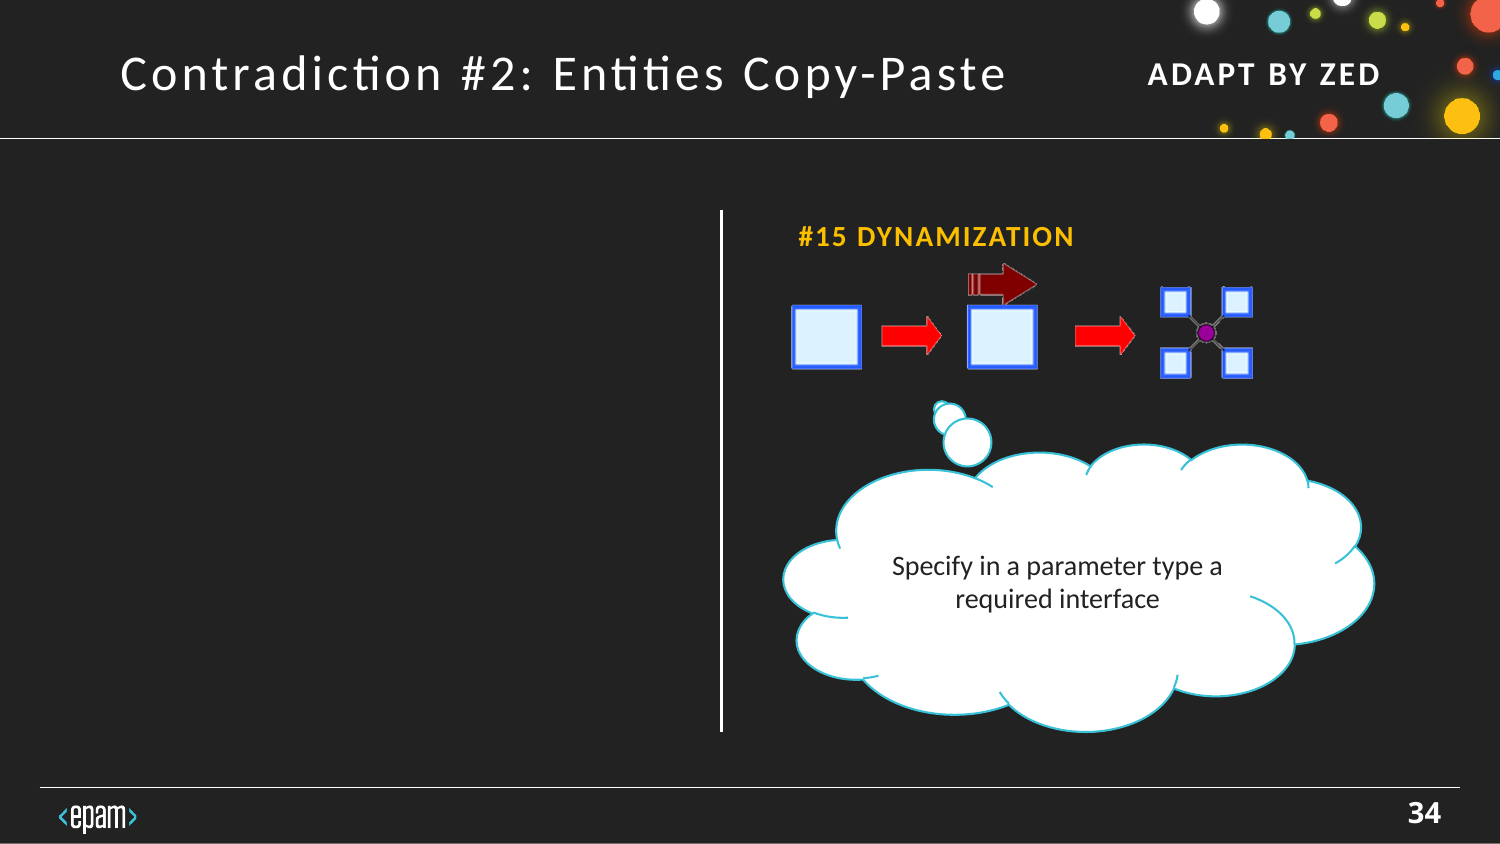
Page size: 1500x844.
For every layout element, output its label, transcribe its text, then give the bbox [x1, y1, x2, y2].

text_box Specify in a parameter type a required interface [932, 400, 993, 468]
picture [1064, 0, 1500, 139]
picture [783, 256, 1257, 385]
list #15 DYNAMIZATION [783, 210, 1339, 257]
list Contradiction #2: Entities Copy-Paste [105, 43, 1058, 98]
slide_number 34 [1216, 791, 1442, 844]
text_box Specify in a parameter type a required interface [782, 443, 1376, 734]
